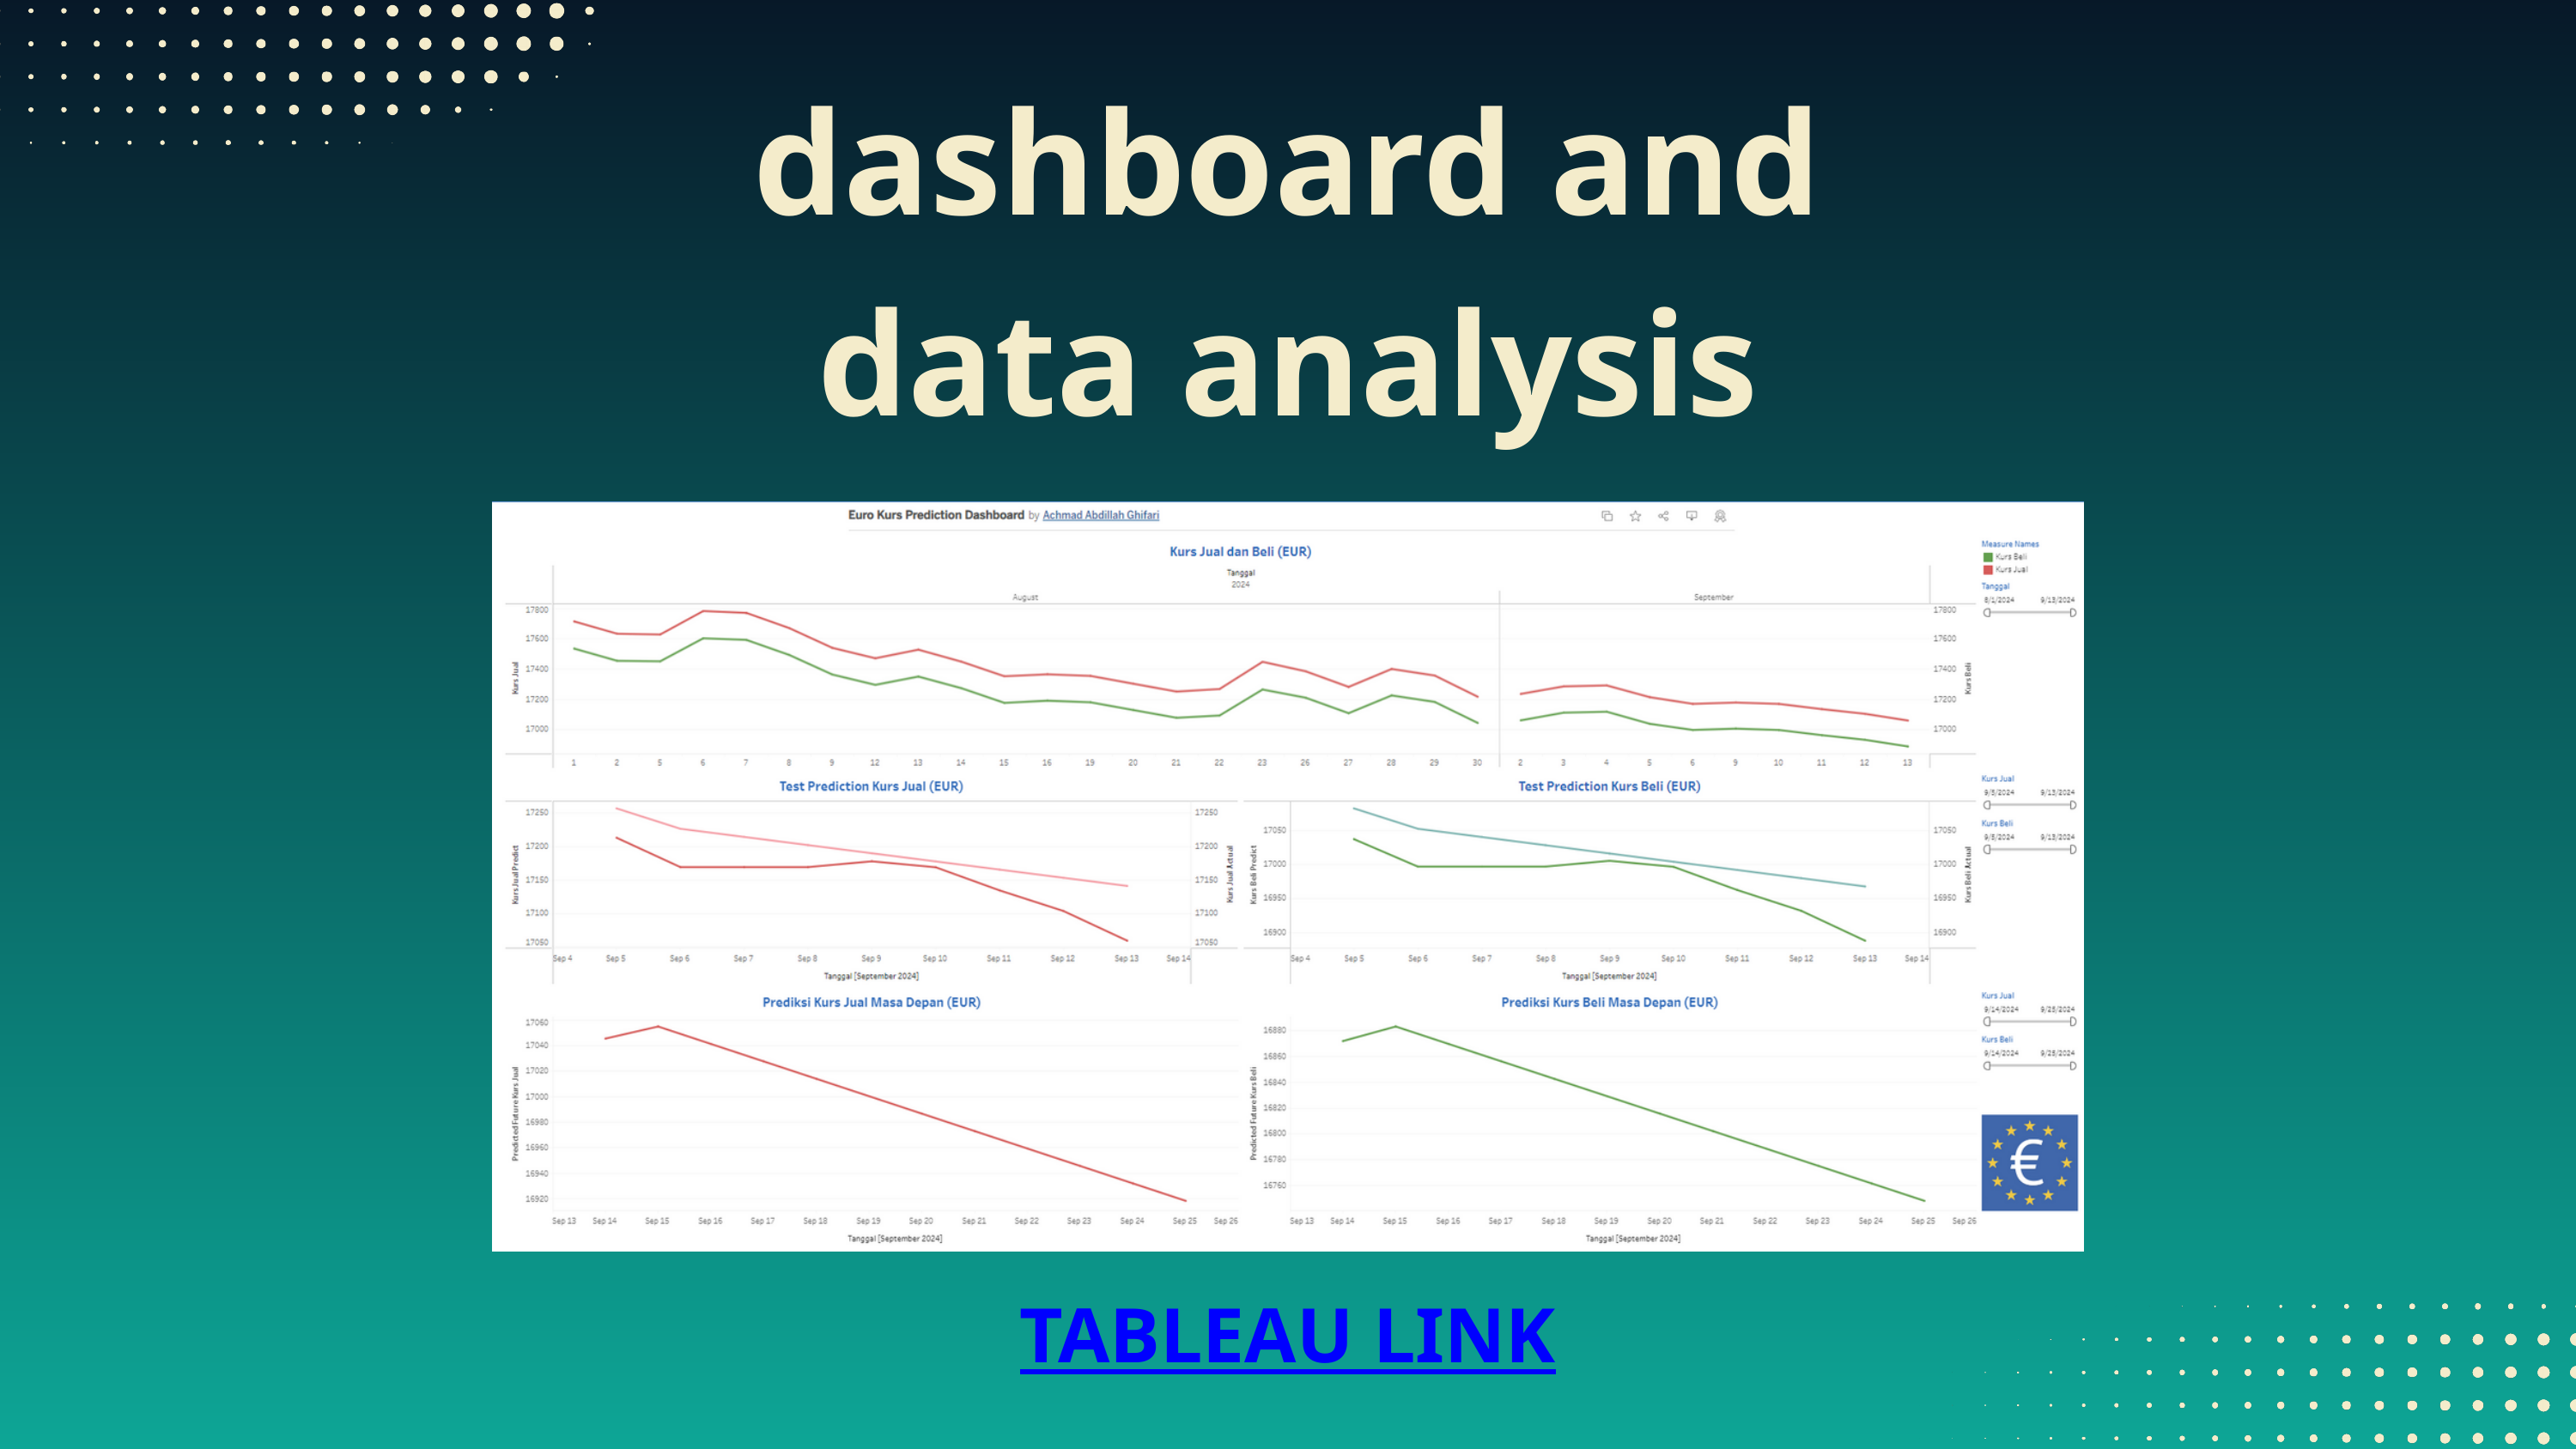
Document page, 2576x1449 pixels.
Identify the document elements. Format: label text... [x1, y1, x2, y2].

text_box TABLEAU LINK [812, 1285, 1764, 1391]
text_box [0, 0, 595, 145]
text_box [492, 501, 2084, 1252]
text_box dashboard and data analysis [578, 43, 1997, 445]
text_box [1919, 1303, 2576, 1449]
